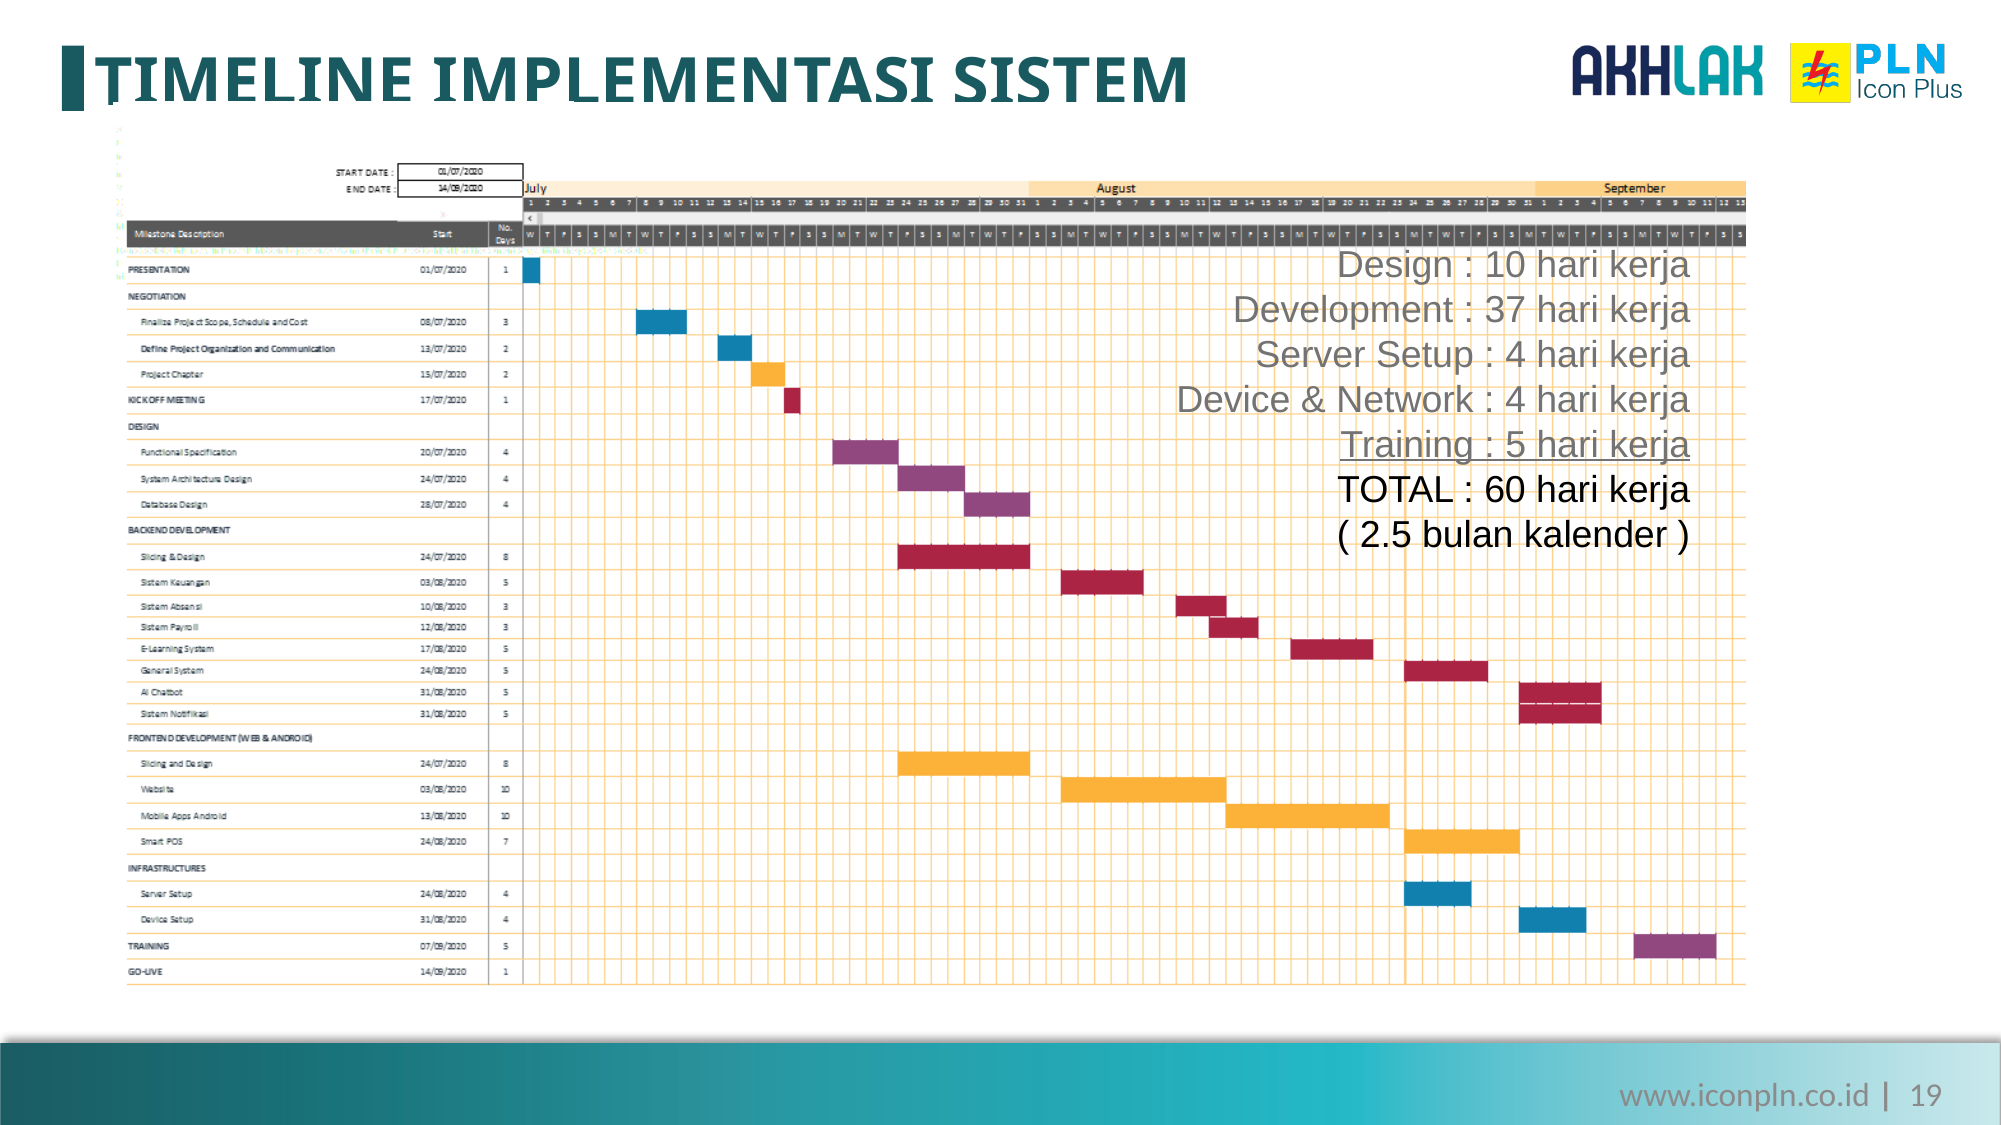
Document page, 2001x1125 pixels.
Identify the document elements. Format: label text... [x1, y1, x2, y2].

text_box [113, 102, 1746, 1021]
slide_number www.iconpln.co.id | 19 [1507, 1063, 1958, 1123]
picture [0, 1043, 2000, 1125]
picture [1560, 6, 1775, 128]
picture [1776, 37, 1976, 109]
text_box TIMELINE IMPLEMENTASI SISTEM [79, 40, 1293, 128]
